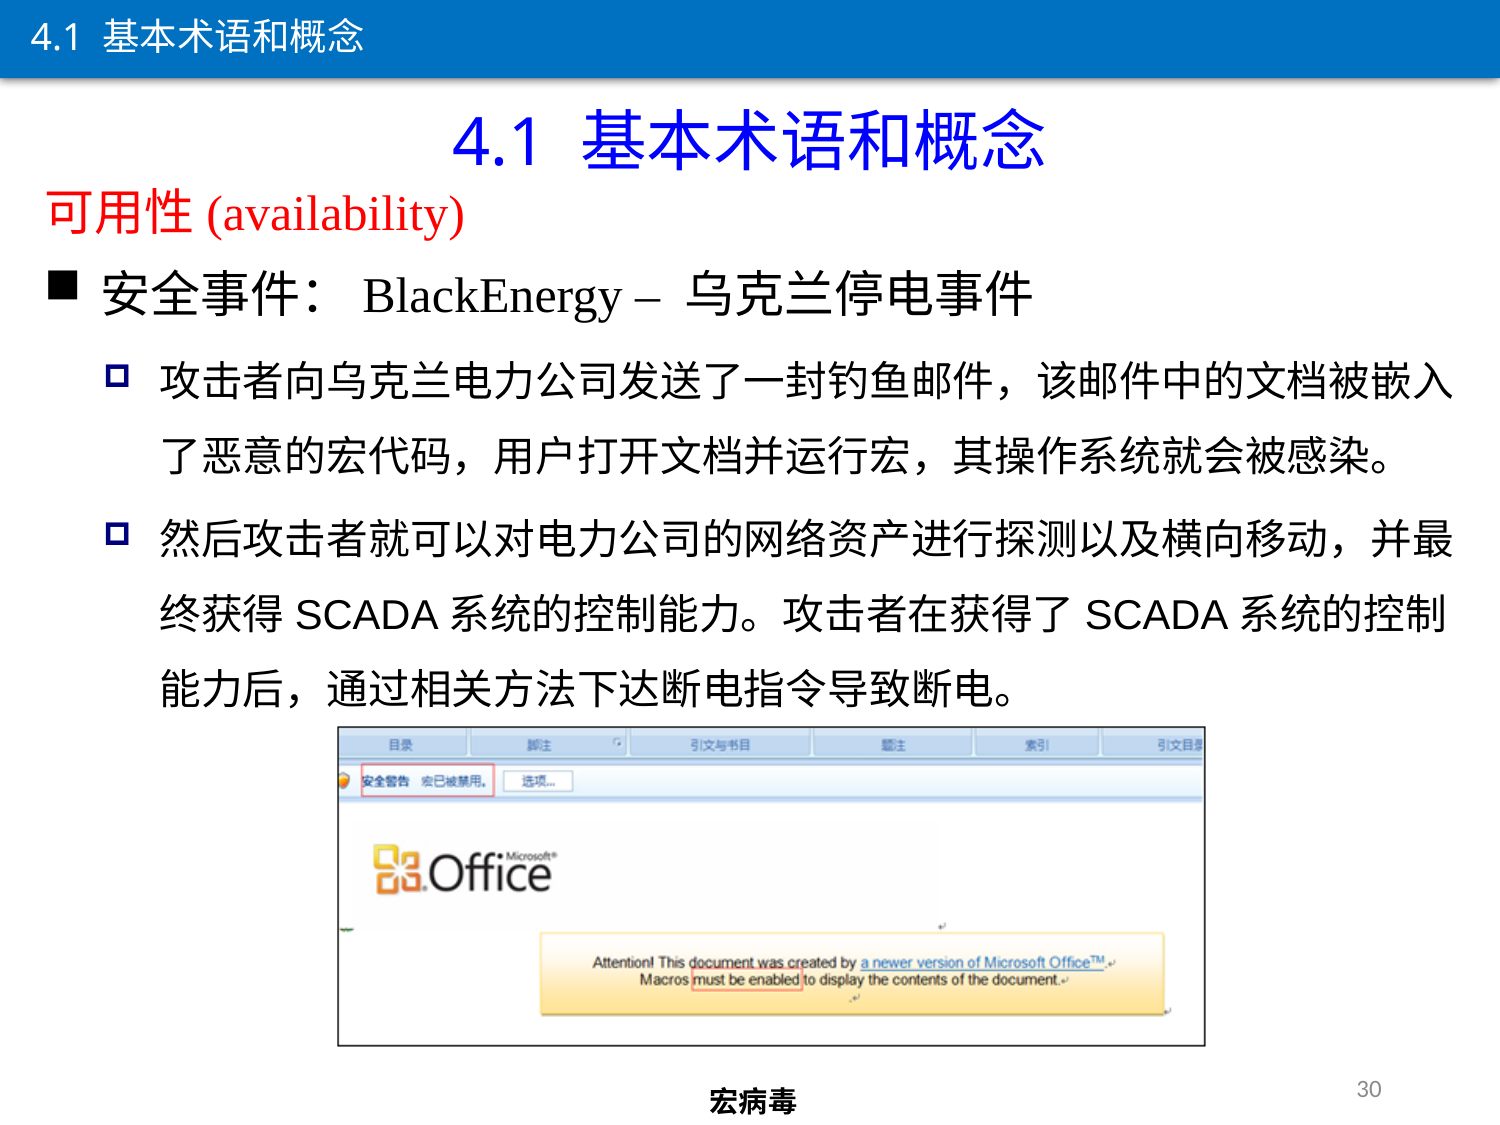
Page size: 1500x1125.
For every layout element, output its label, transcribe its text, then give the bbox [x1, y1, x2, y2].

text_box [0, 0, 1500, 79]
text_box 4.1 基本术语和概念 [0, 91, 1500, 187]
text_box 攻击者向乌克兰电力公司发送了一封钓鱼邮件，该邮件中的文档被嵌入了恶意的宏代码，用户打开文档并运行宏，其操作系统就会被感染。 然后攻击者就可以对电力公司的网络资产进行探测以及横向移动，并最终获得SCADA系统的控制能力。攻击者在获得了SCADA系统的控制能力后，通过相关方法下达断电指令导致断电。 [88, 322, 1500, 721]
text_box 宏病毒 [694, 1058, 813, 1125]
text_box 4.1 基本术语和概念 [15, 5, 380, 66]
text_box 可用性(availability) 安全事件：BlackEnergy – 乌克兰停电事件 [29, 160, 1459, 562]
slide_number 30 [1059, 1057, 1397, 1118]
picture [336, 725, 1209, 1050]
